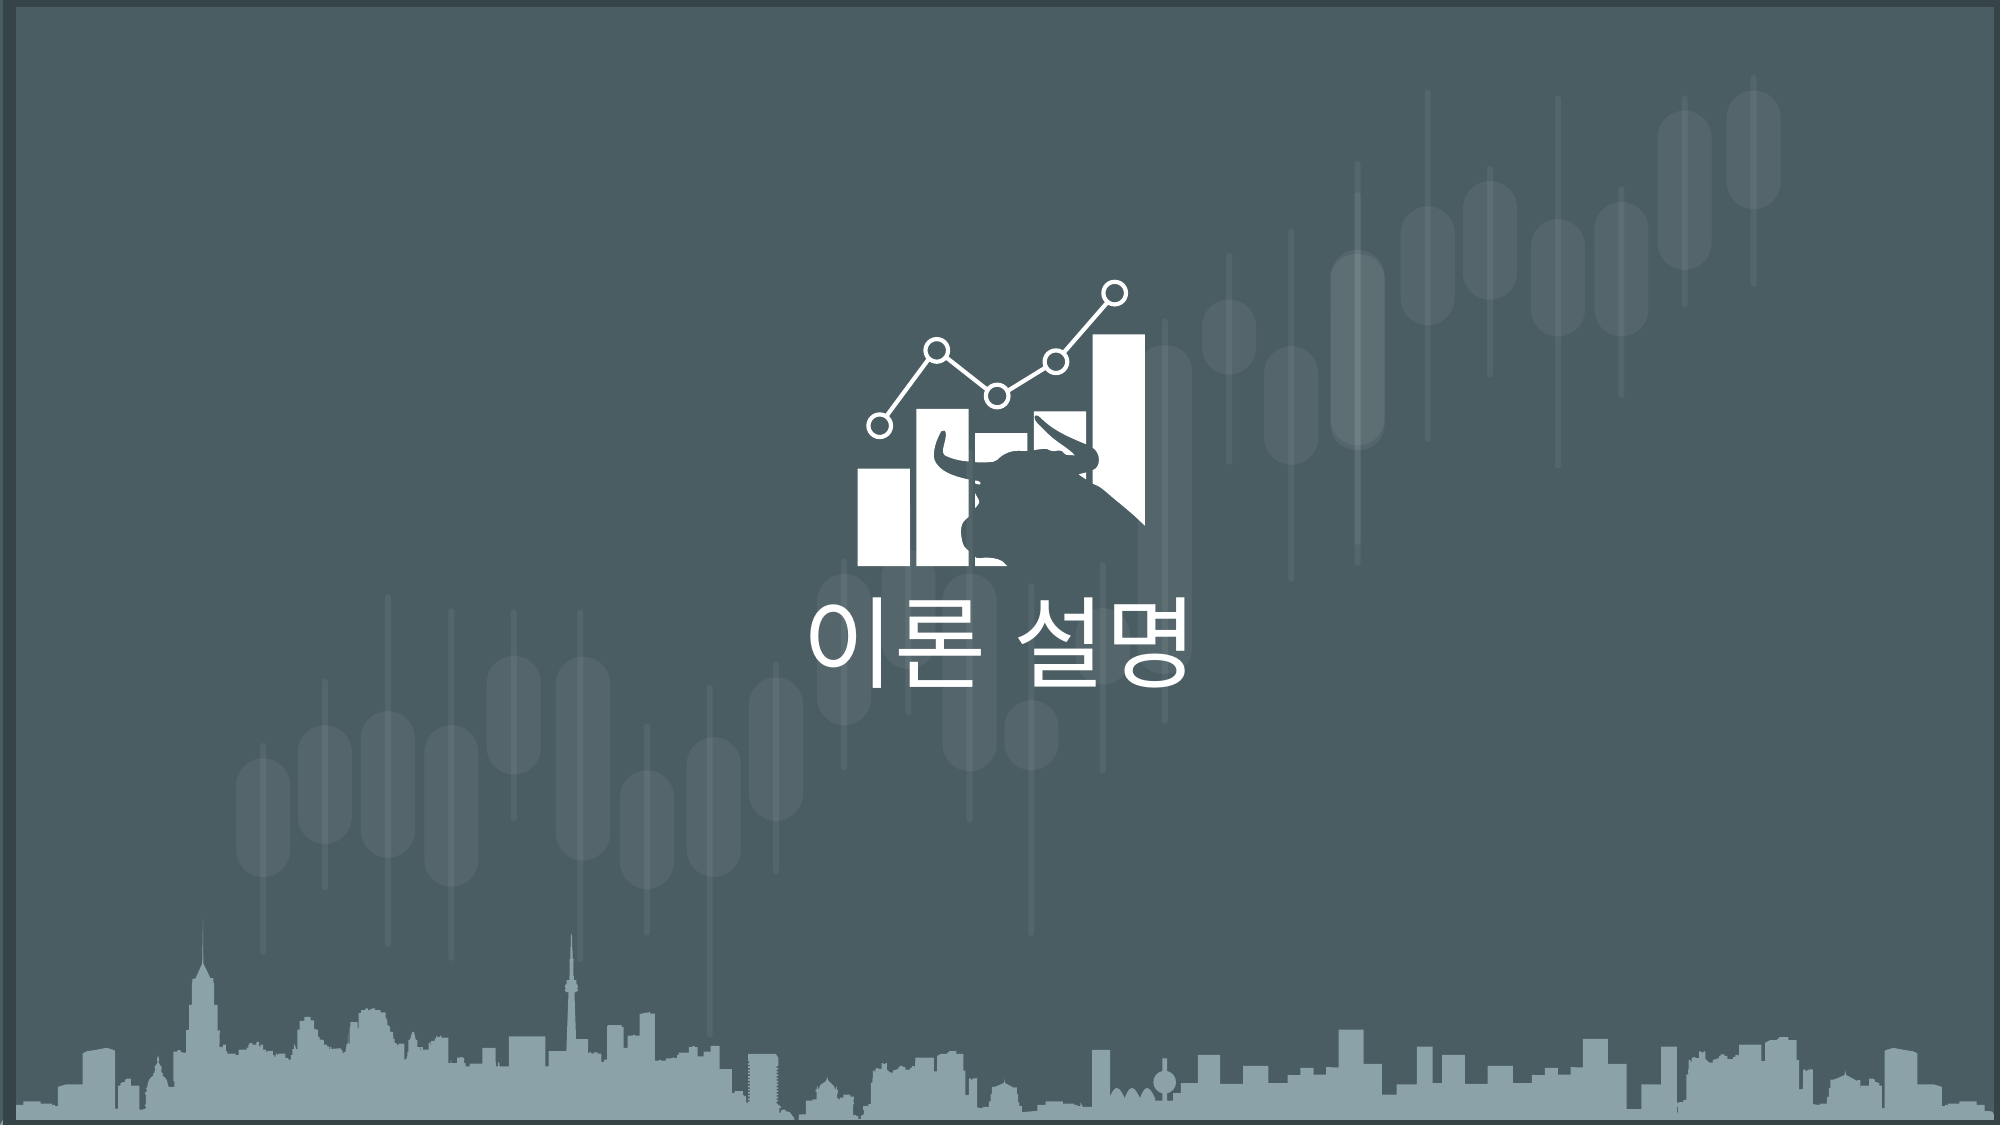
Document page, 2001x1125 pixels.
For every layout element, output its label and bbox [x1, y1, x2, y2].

text_box [0, 917, 2000, 1125]
text_box [8, 0, 2000, 917]
text_box [868, 281, 1126, 438]
